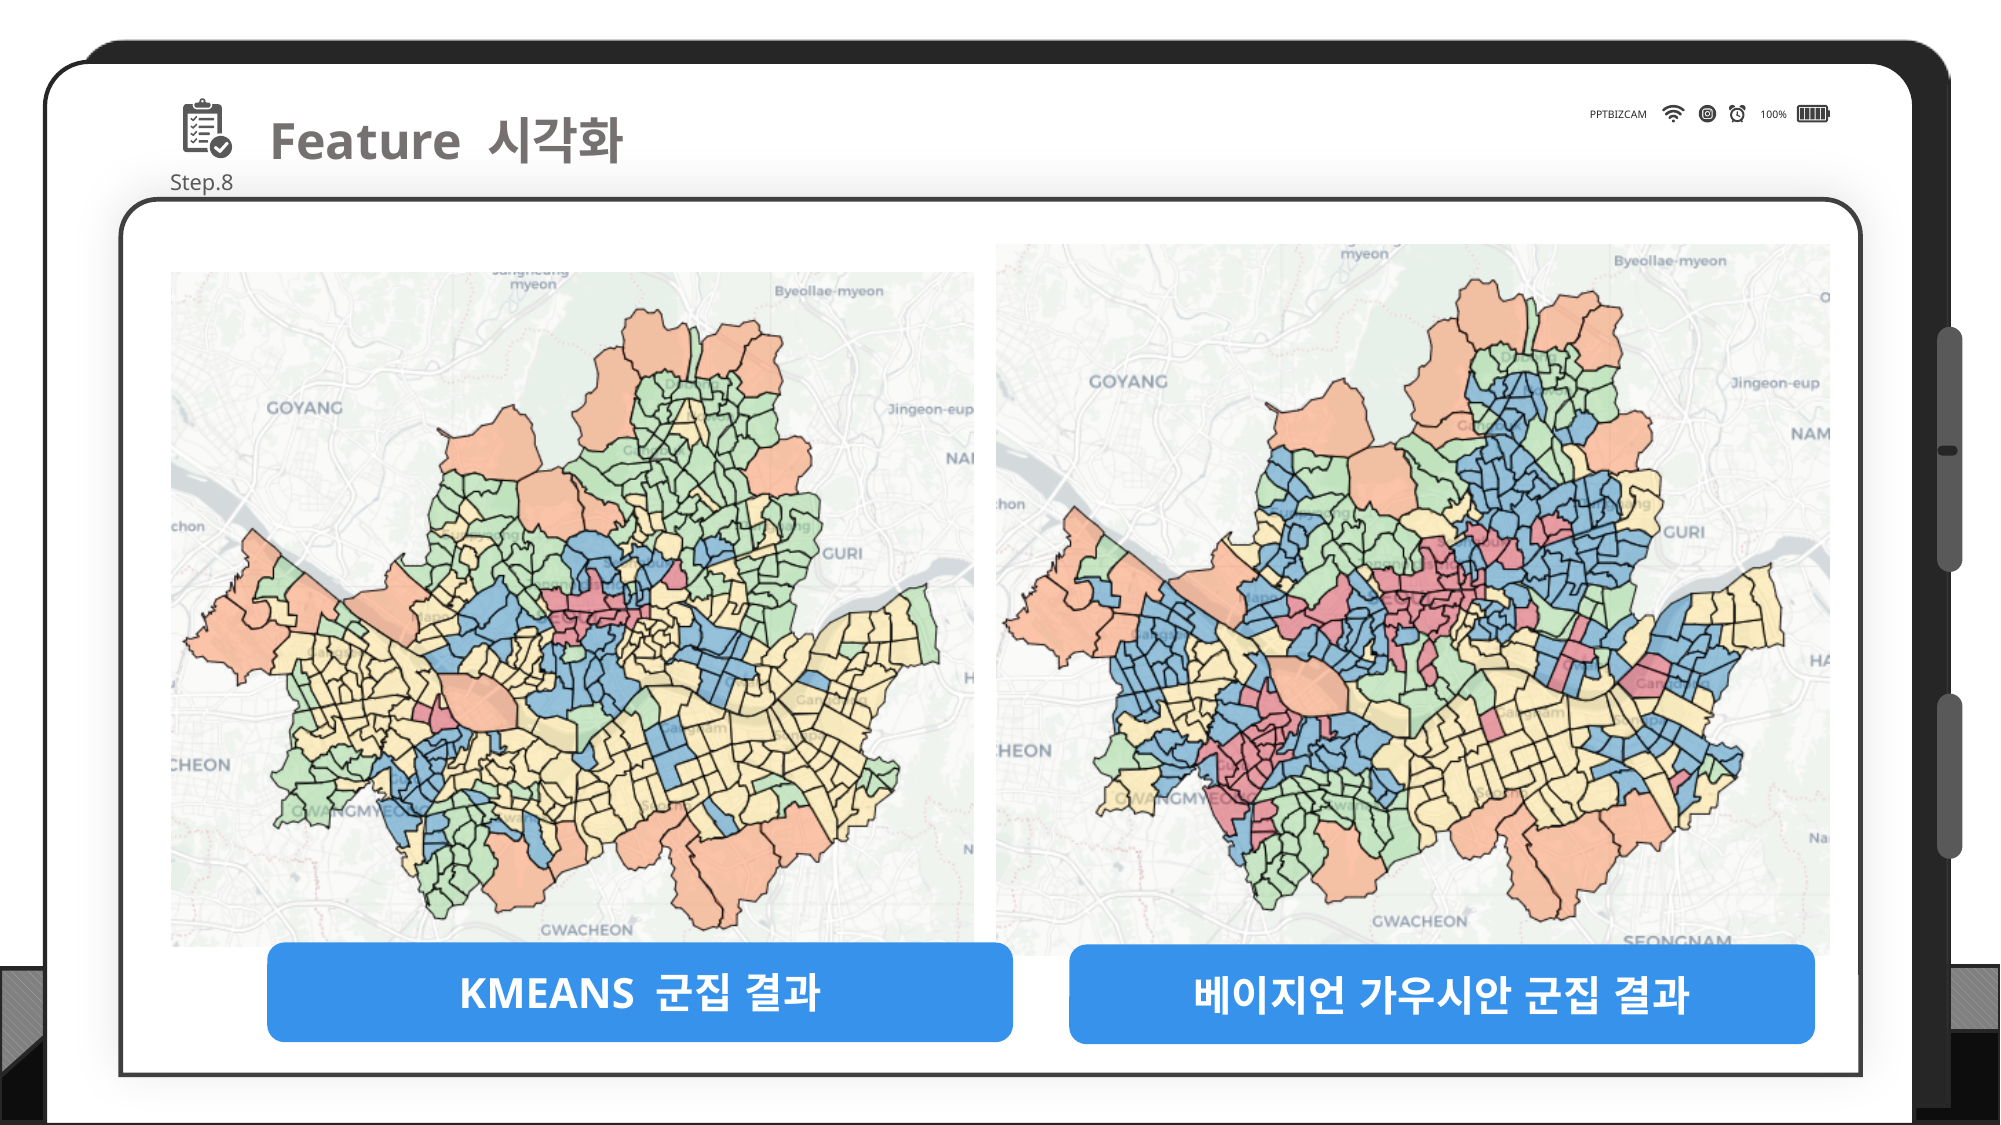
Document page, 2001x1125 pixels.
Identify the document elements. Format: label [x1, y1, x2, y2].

picture [171, 272, 974, 947]
text_box [0, 61, 2000, 1125]
picture [996, 244, 1830, 957]
text_box [154, 98, 255, 199]
